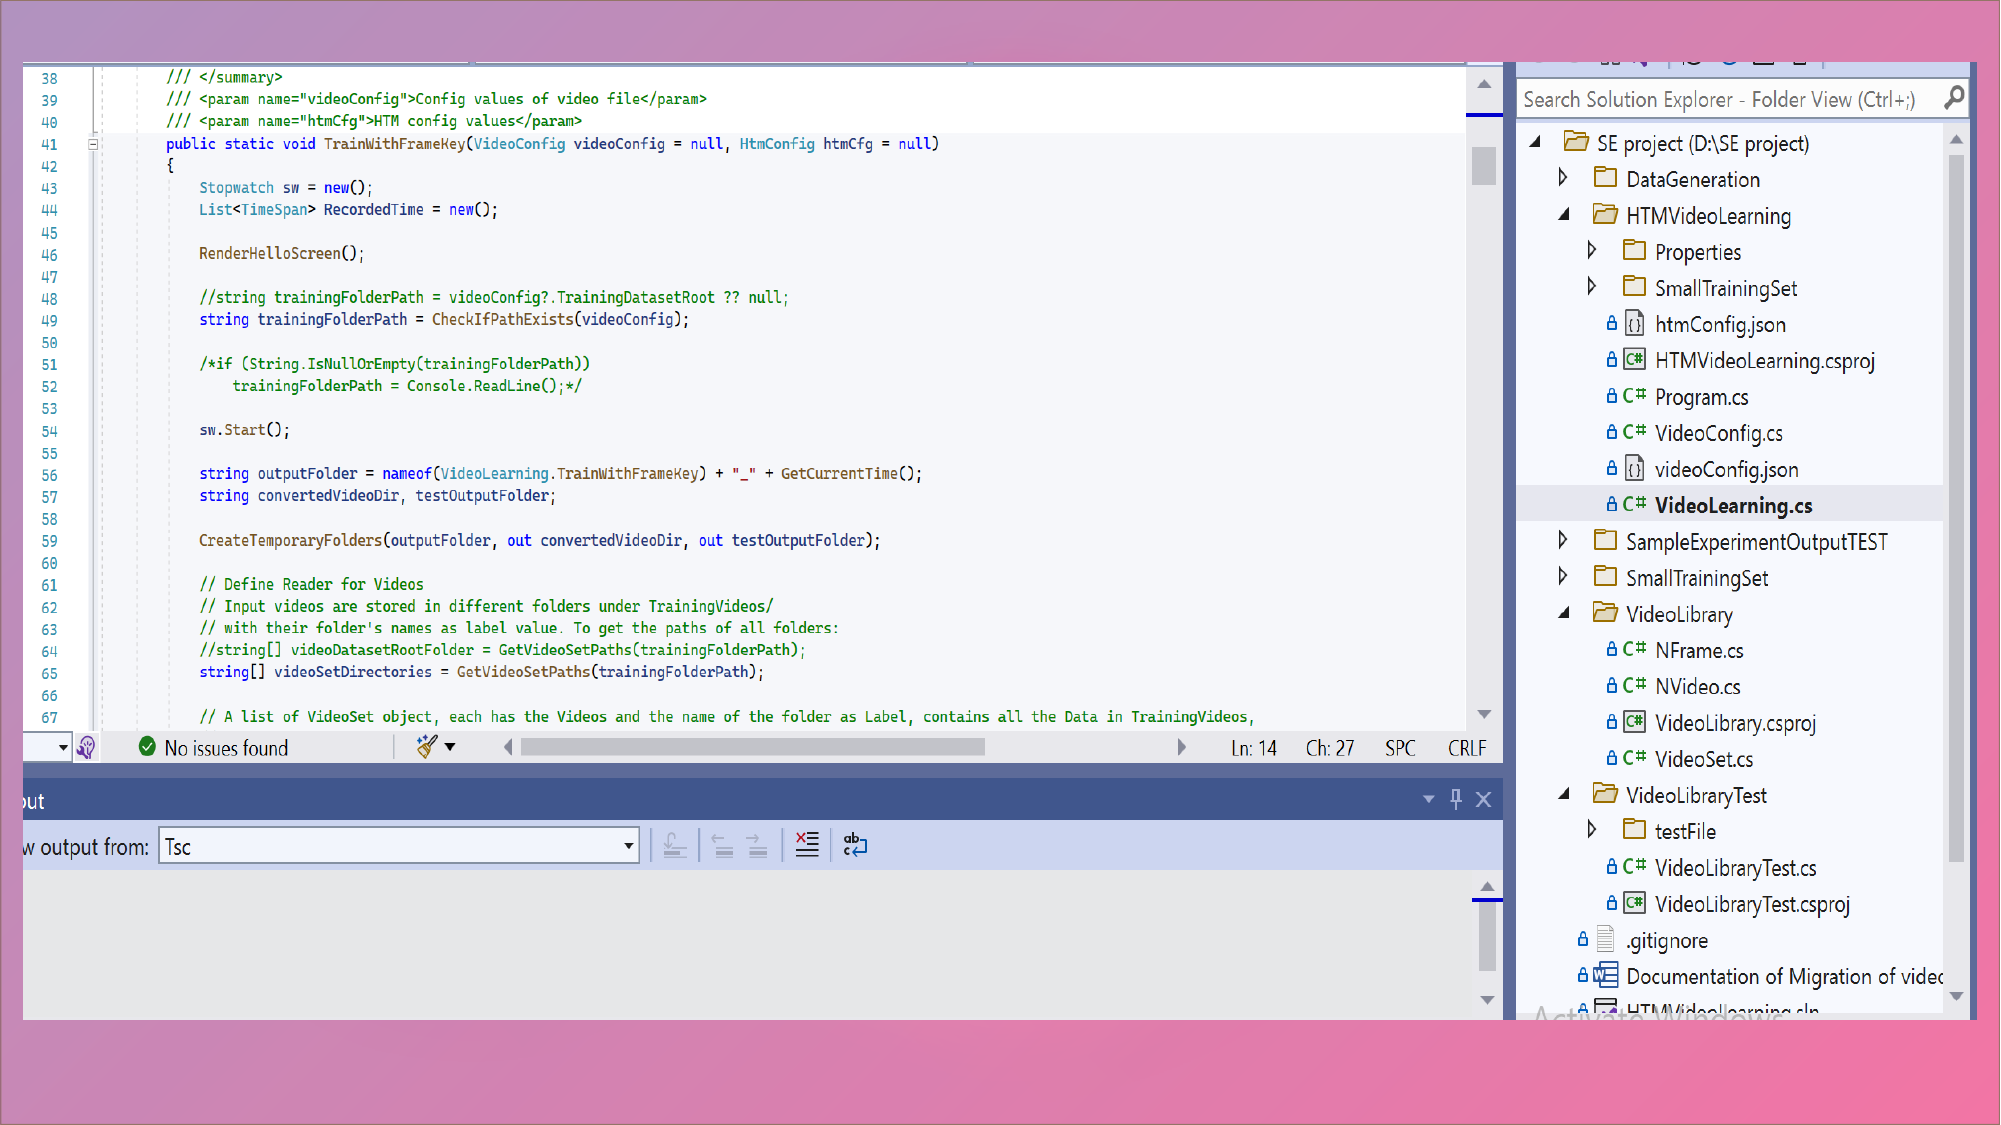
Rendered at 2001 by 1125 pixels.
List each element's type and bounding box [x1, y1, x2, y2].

picture [23, 62, 1977, 1020]
